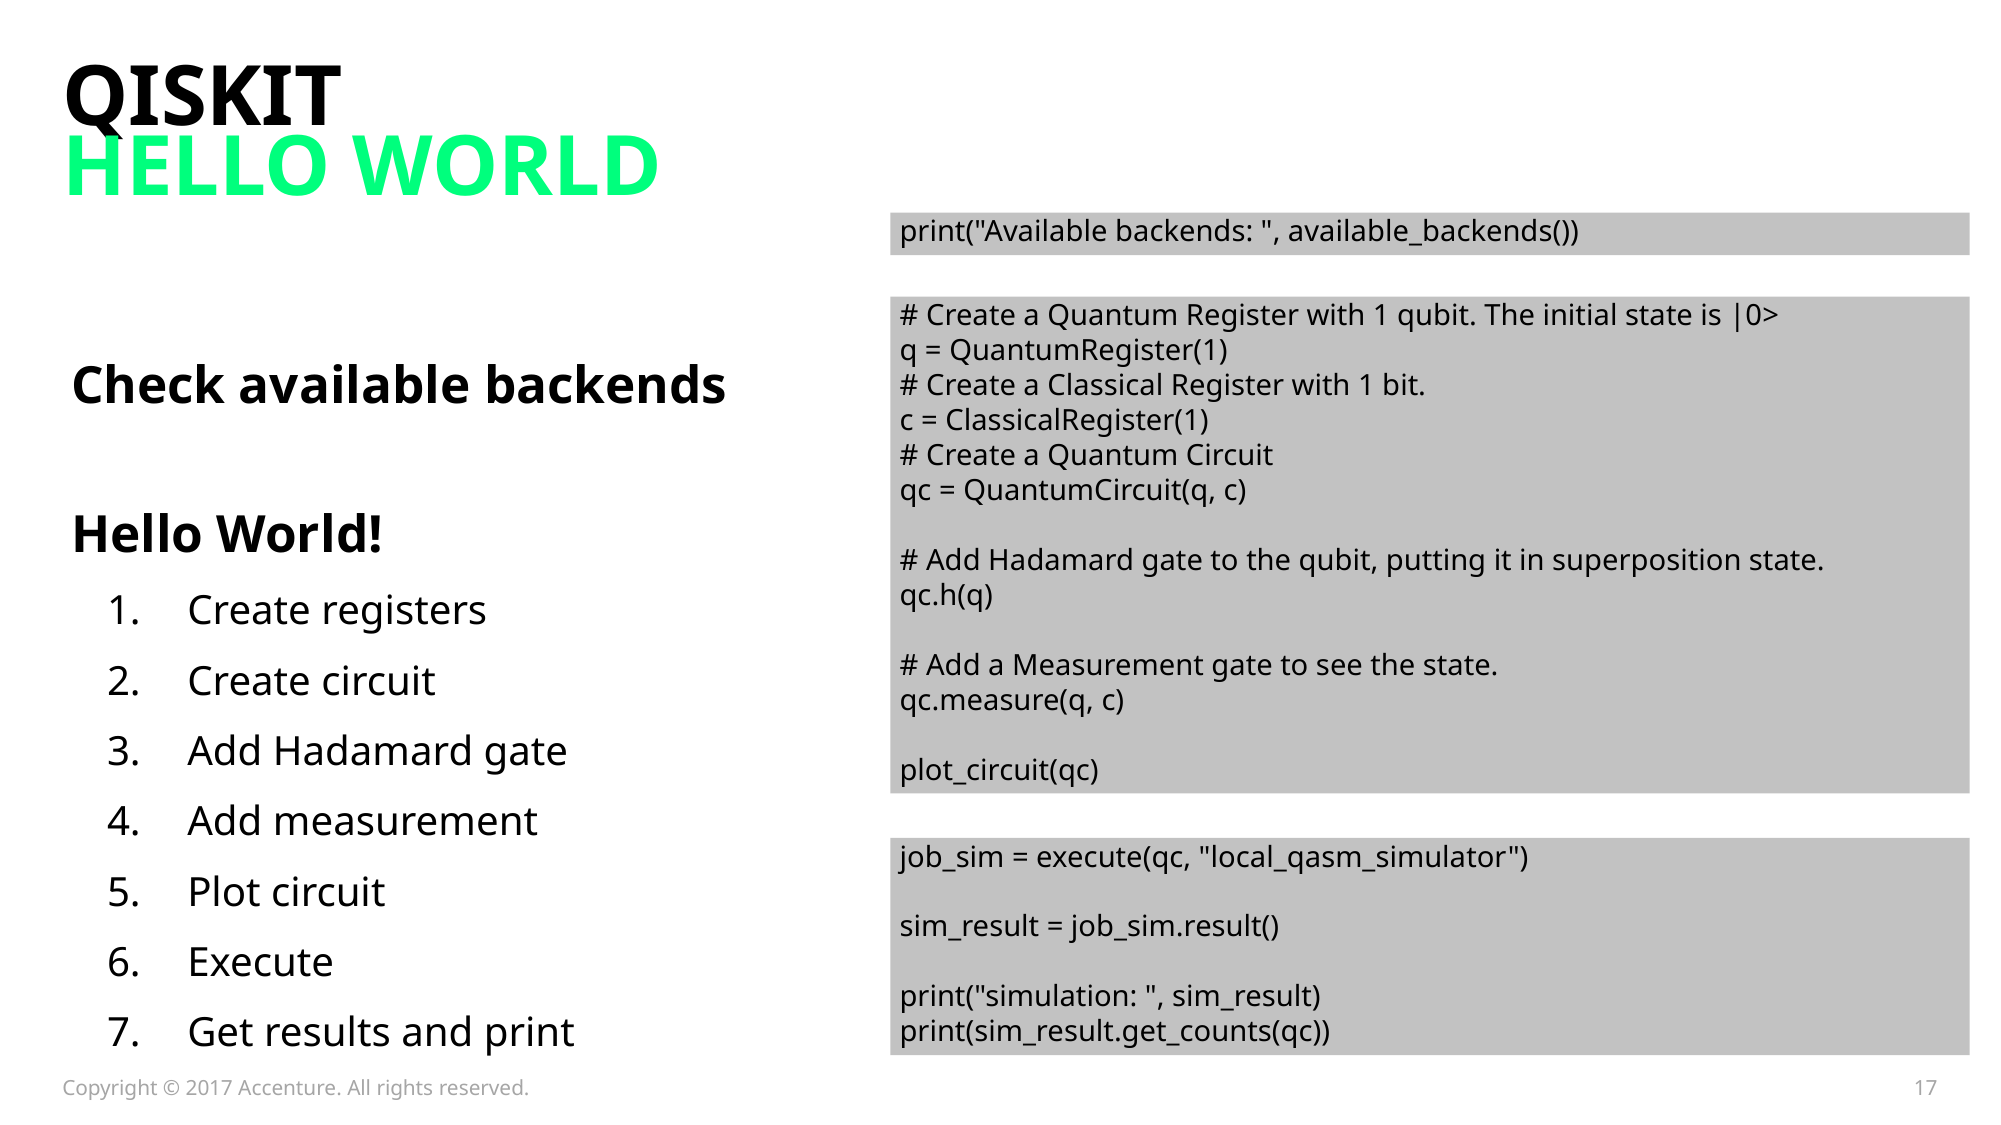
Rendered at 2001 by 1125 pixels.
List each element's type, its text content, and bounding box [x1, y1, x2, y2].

text_box job_sim = execute(qc, "local_qasm_simulator") sim_result = job_sim.result() print("simulation: ", sim_result) print(sim_result.get_counts(qc)) [890, 837, 1970, 1056]
text_box print("Available backends: ", available_backends()) [890, 212, 1970, 256]
list Check available backends Hello World! Create registers Create circuit Add Hadamard gate Add measurement Plot circuit Execute Get results and print [62, 263, 1640, 1070]
text_box # Create a Quantum Register with 1 qubit. The initial state is |0> q = QuantumRegister(1) # Create a Classical Register with 1 bit. c = ClassicalRegister(1) # Create a Quantum Circuit qc = QuantumCircuit(q, c) # Add Hadamard gate to the qubit, putting it in superposition state. qc.h(q) # Add a Measurement gate to see the state. qc.measure(q, c) plot_circuit(qc) [890, 296, 1970, 794]
footer Copyright © 2017 Accenture. All rights reserved. [62, 1069, 1000, 1104]
title QISKIT HELLO WORLD [62, 62, 1000, 225]
slide_number 17 [1887, 1069, 1938, 1104]
